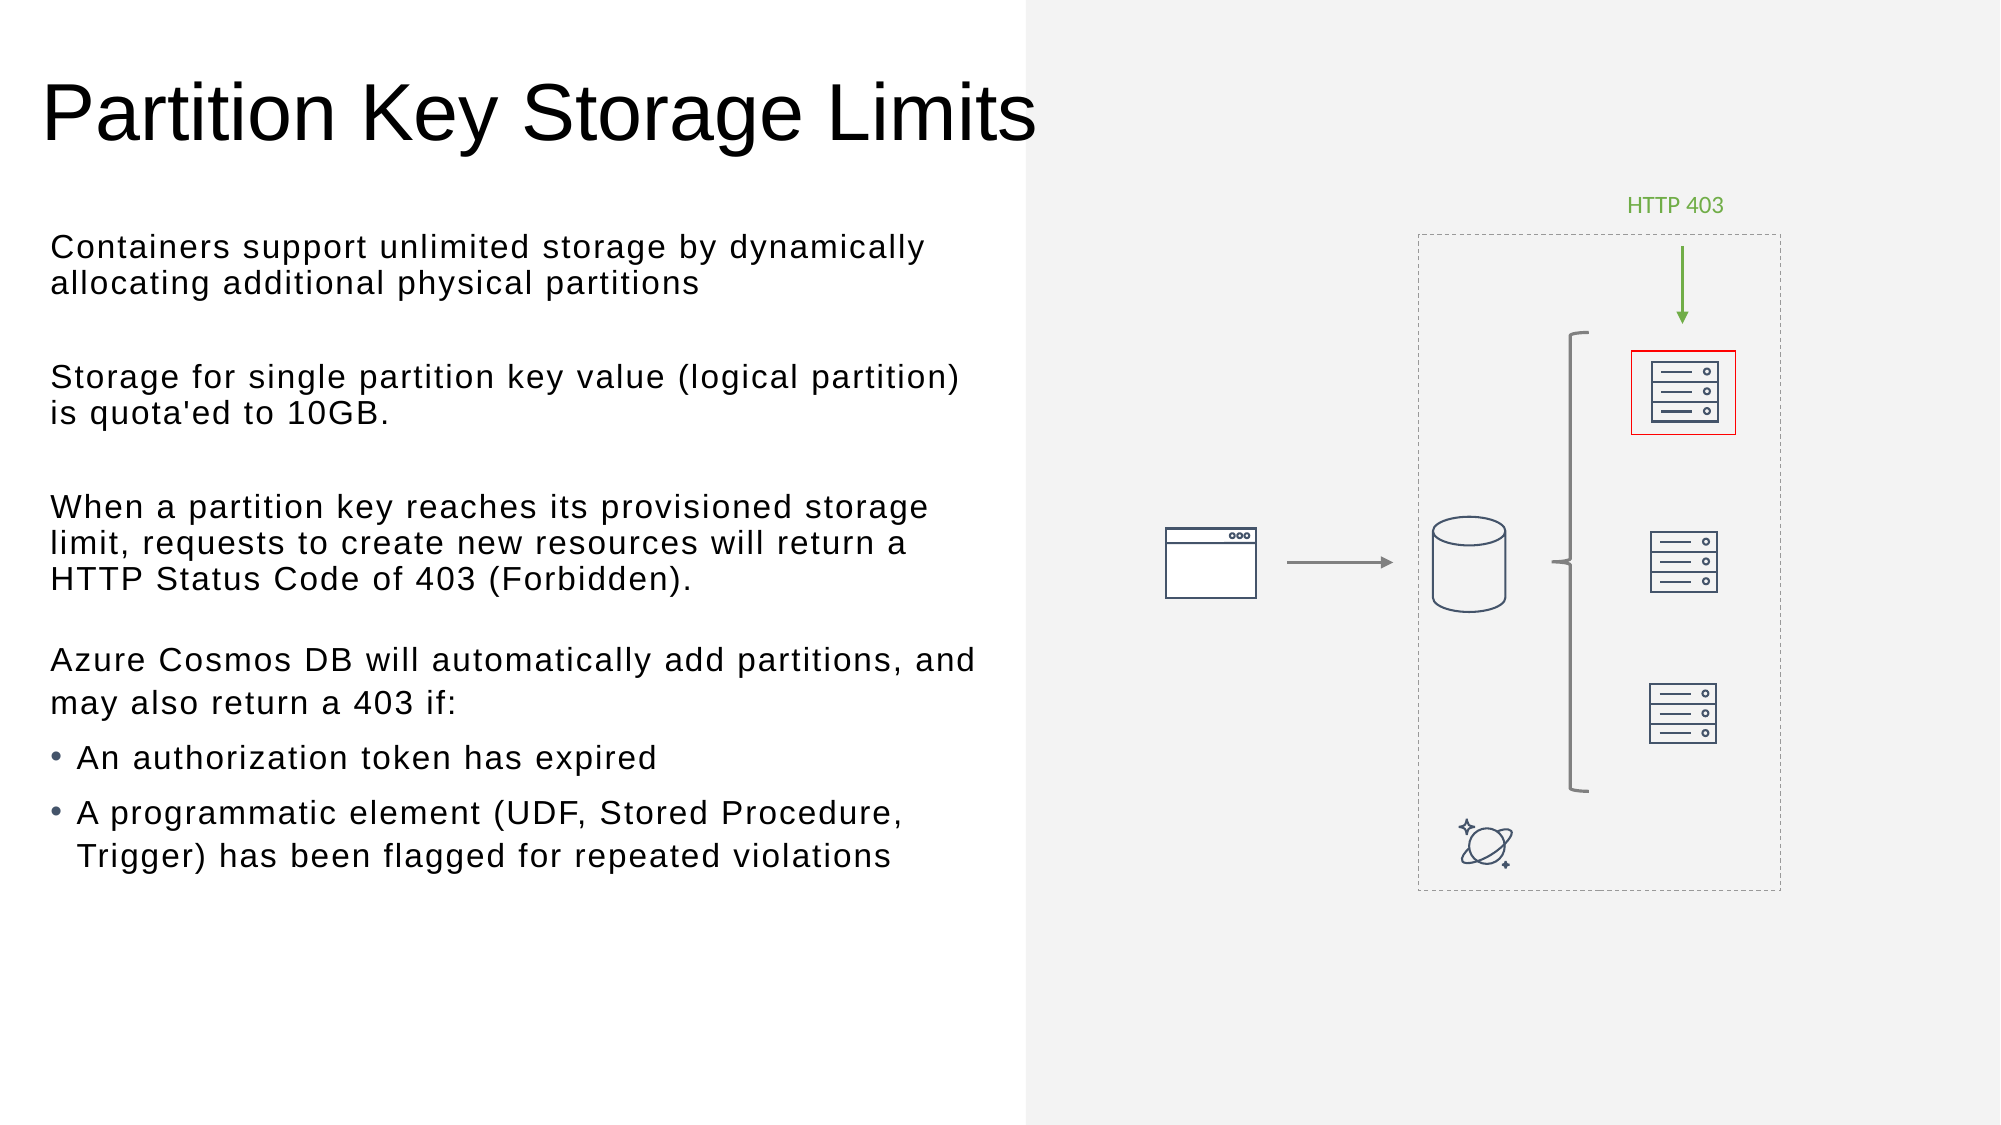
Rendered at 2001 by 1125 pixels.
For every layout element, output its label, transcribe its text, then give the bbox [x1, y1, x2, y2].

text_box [1650, 532, 1717, 592]
text_box [1418, 234, 1781, 891]
text_box [1631, 350, 1736, 435]
text_box [1432, 516, 1506, 613]
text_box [1458, 818, 1517, 869]
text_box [1650, 684, 1717, 744]
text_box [1651, 362, 1718, 422]
list Containers support unlimited storage by dynamically allocating additional physical partitions Storage for single partition key value (logical partition) is quota'ed to 10GB. When a partition key reaches its provisioned storage limit, requests to create new resources will return a HTTP Status Code of 403 (Forbidden). Azure Cosmos DB will automatically add partitions, and may also return a 403 if: An authorization token has expired A programmatic element (UDF, Stored Procedure, Trigger) has been flagged for repeated violations [26, 214, 1005, 889]
text_box HTTP 403 [1612, 178, 1753, 233]
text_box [1166, 528, 1257, 599]
title Partition Key Storage Limits [26, 19, 1059, 208]
text_box [1551, 331, 1589, 792]
